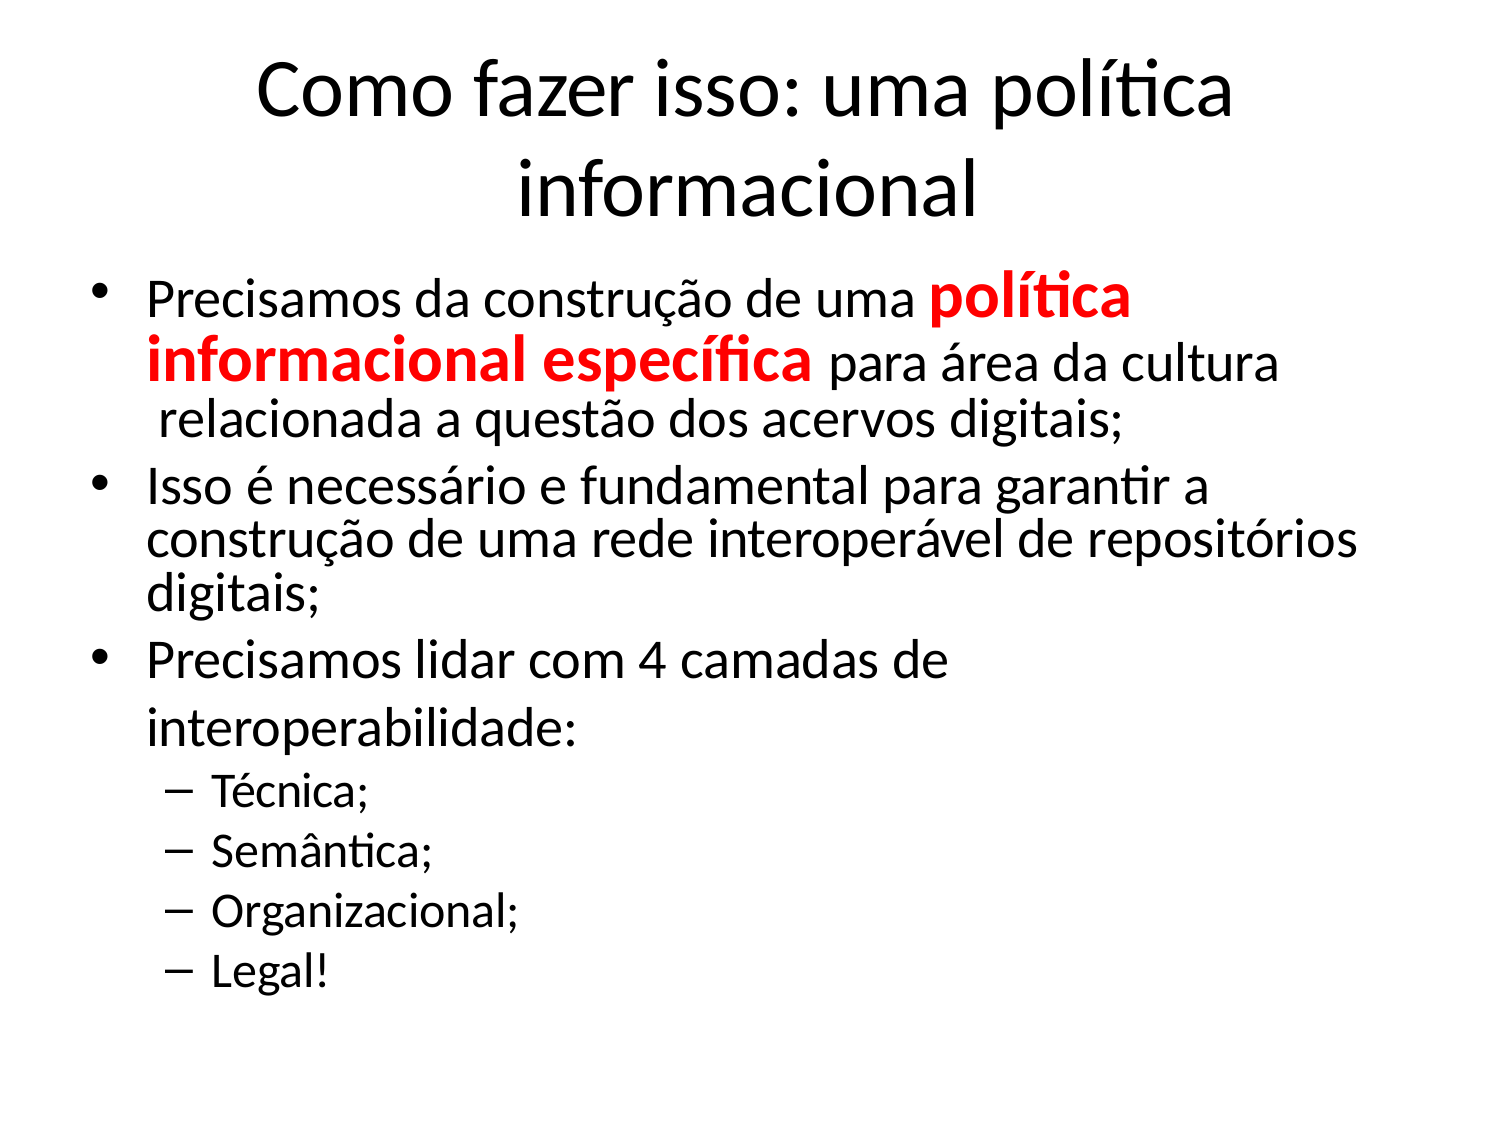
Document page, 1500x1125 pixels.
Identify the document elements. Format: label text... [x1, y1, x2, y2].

title Como fazer isso: uma política informacional [47, 0, 1453, 234]
text_box Precisamos da construção de uma política informacional específica para área da cultura relacionada a questão dos acervos digitais; Isso é necessário e fundamental para garantir a construção de uma rede interoperável de repositórios digitais; Precisamos lidar com 4 camadas de interoperabilidade: Técnica; Semântica; Organizacional; Legal! [87, 249, 1405, 997]
